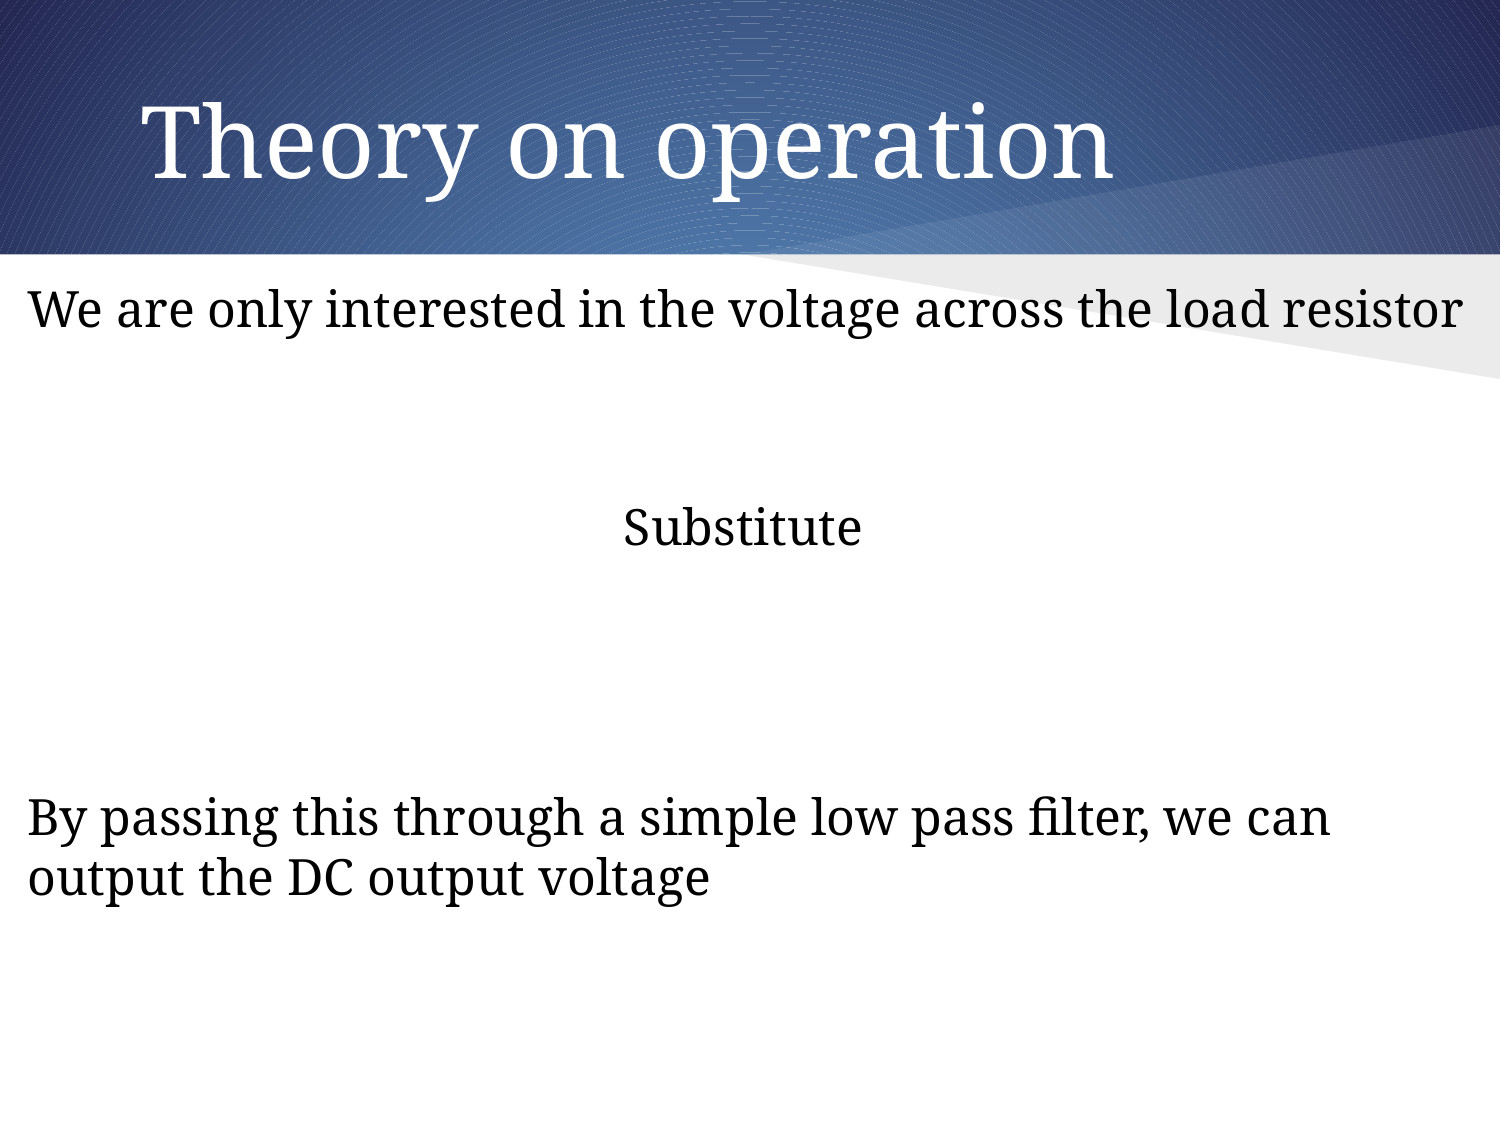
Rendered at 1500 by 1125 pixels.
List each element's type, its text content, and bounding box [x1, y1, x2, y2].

title Theory on operation [75, 45, 1425, 233]
